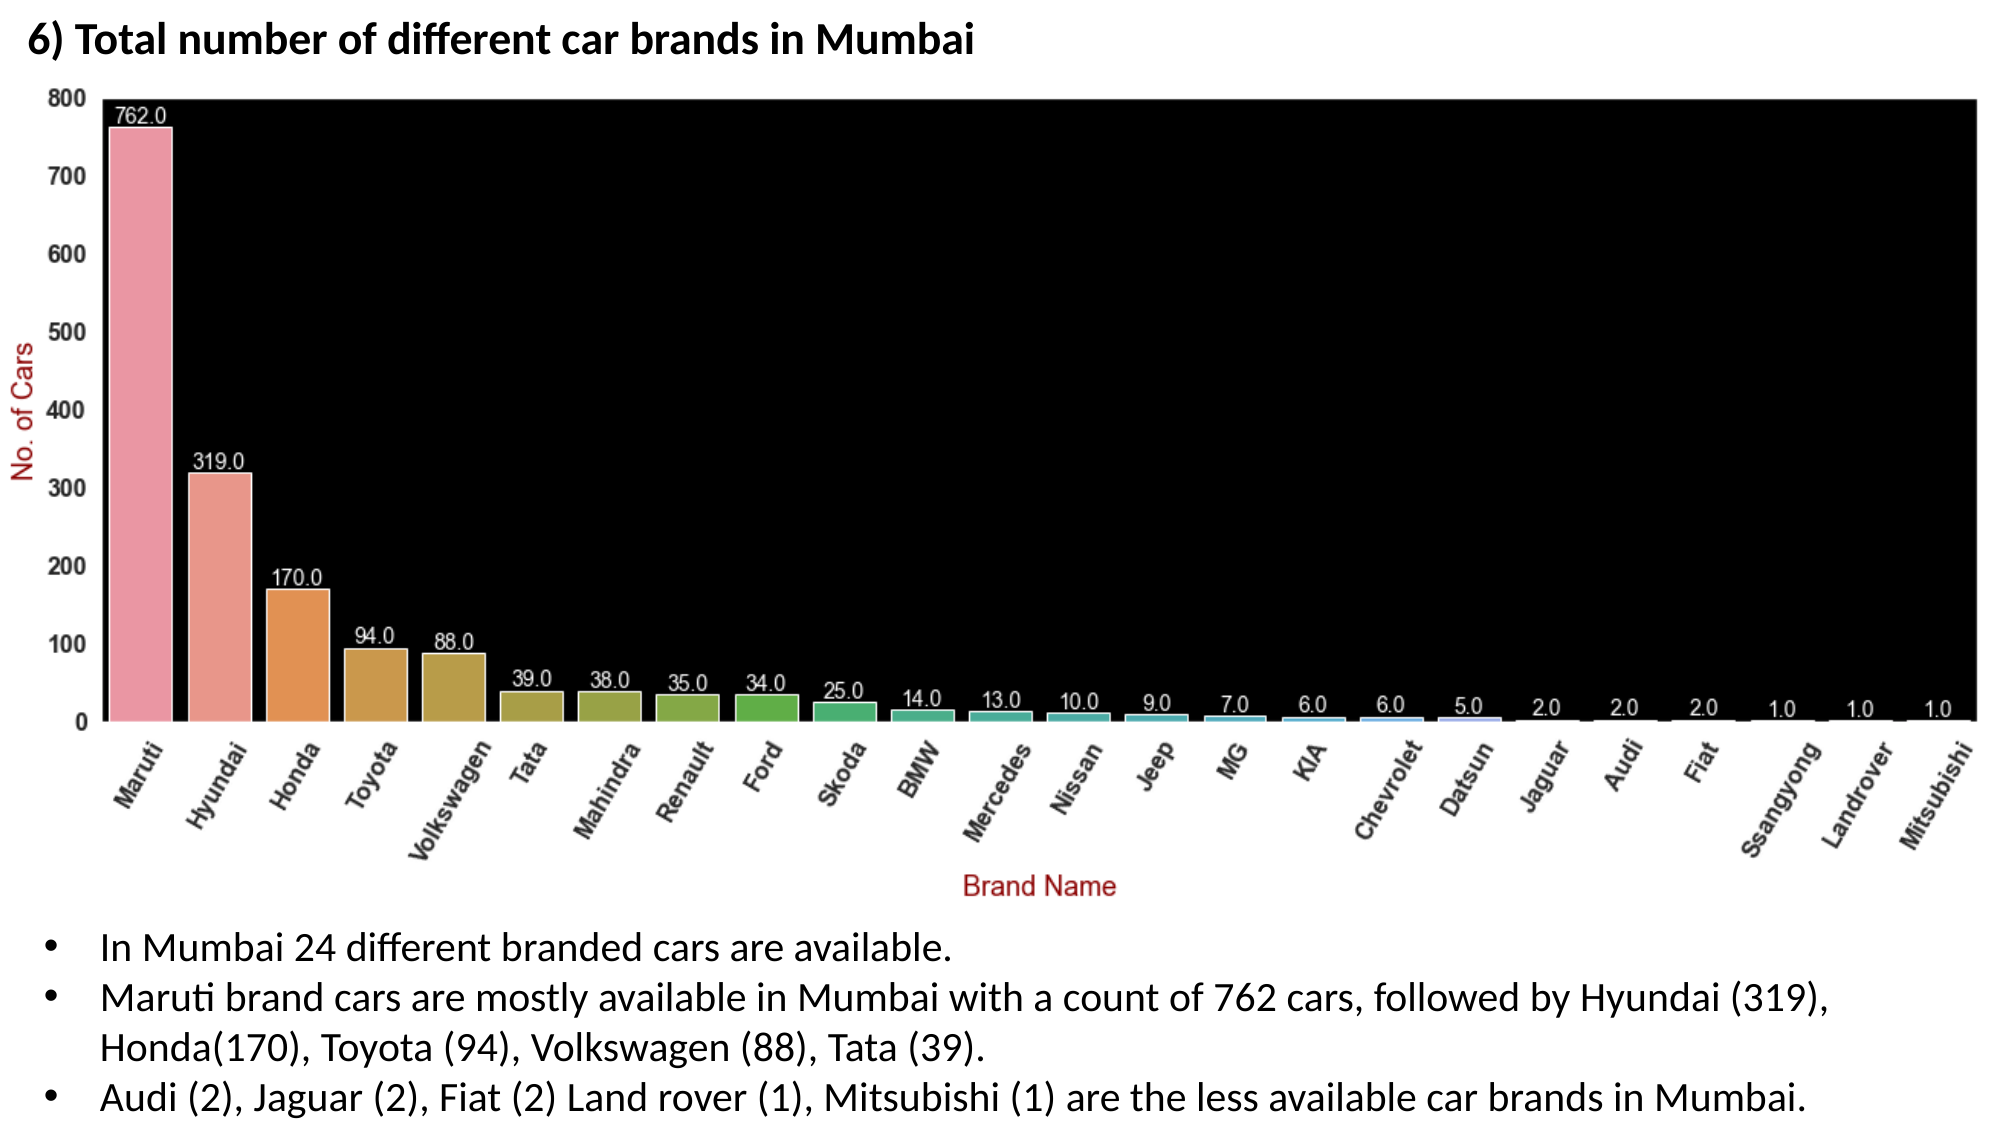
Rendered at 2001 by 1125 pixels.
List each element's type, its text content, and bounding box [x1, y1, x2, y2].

text_box 6) Total number of different car brands in Mumbai [12, 1, 1613, 72]
text_box In Mumbai 24 different branded cars are available. Maruti brand cars are mostly available in Mumbai with a count of 762 cars, followed by Hyundai (319), Honda(170), Toyota (94), Volkswagen (88), Tata (39). Audi (2), Jaguar (2), Fiat (2) Land rover (1), Mitsubishi (1) are the less available car brands in Mumbai. [28, 924, 1938, 1125]
picture [1, 78, 1988, 913]
picture [1449, 1026, 1972, 1125]
